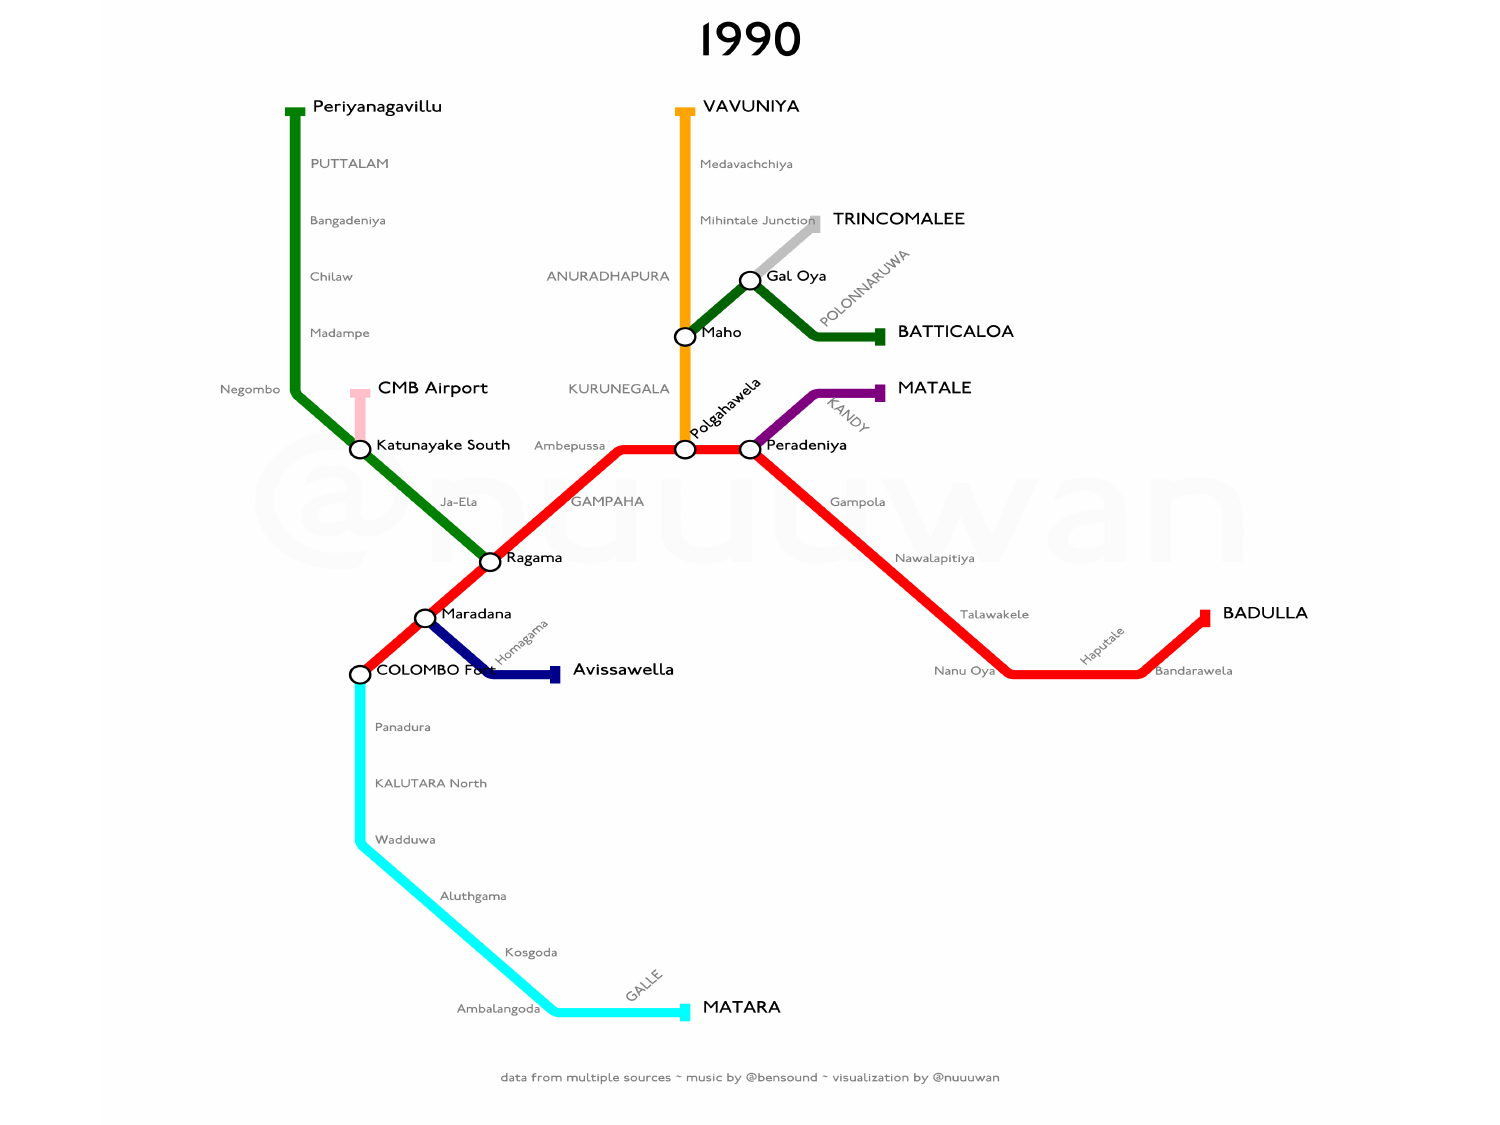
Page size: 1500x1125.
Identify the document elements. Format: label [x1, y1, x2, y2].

picture [100, 0, 1400, 1125]
